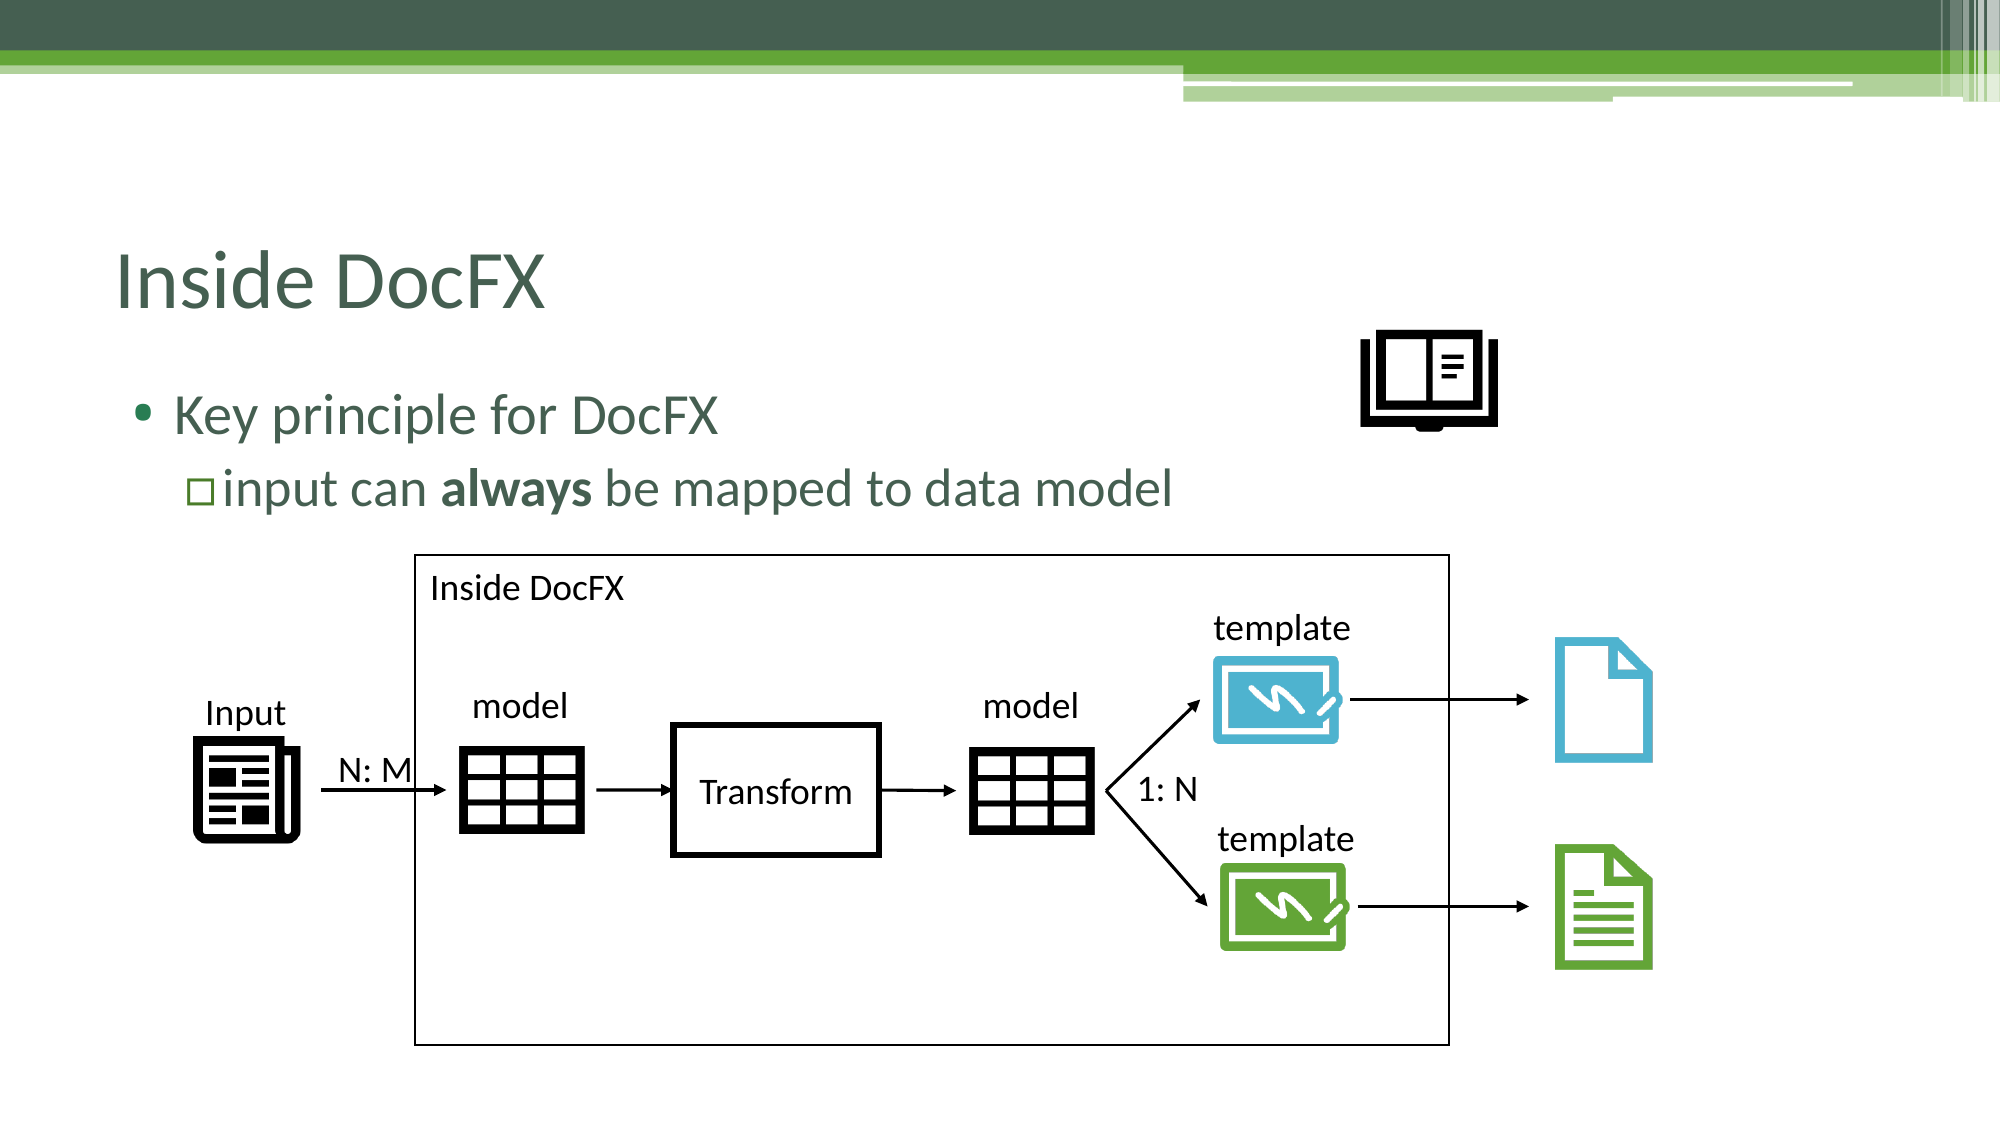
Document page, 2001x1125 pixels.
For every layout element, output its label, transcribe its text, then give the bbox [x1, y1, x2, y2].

list Key principle for DocFX input can always be mapped to data model [99, 368, 1446, 556]
title Inside DocFX [99, 187, 1900, 363]
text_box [171, 555, 1679, 1045]
picture [1353, 304, 1504, 455]
